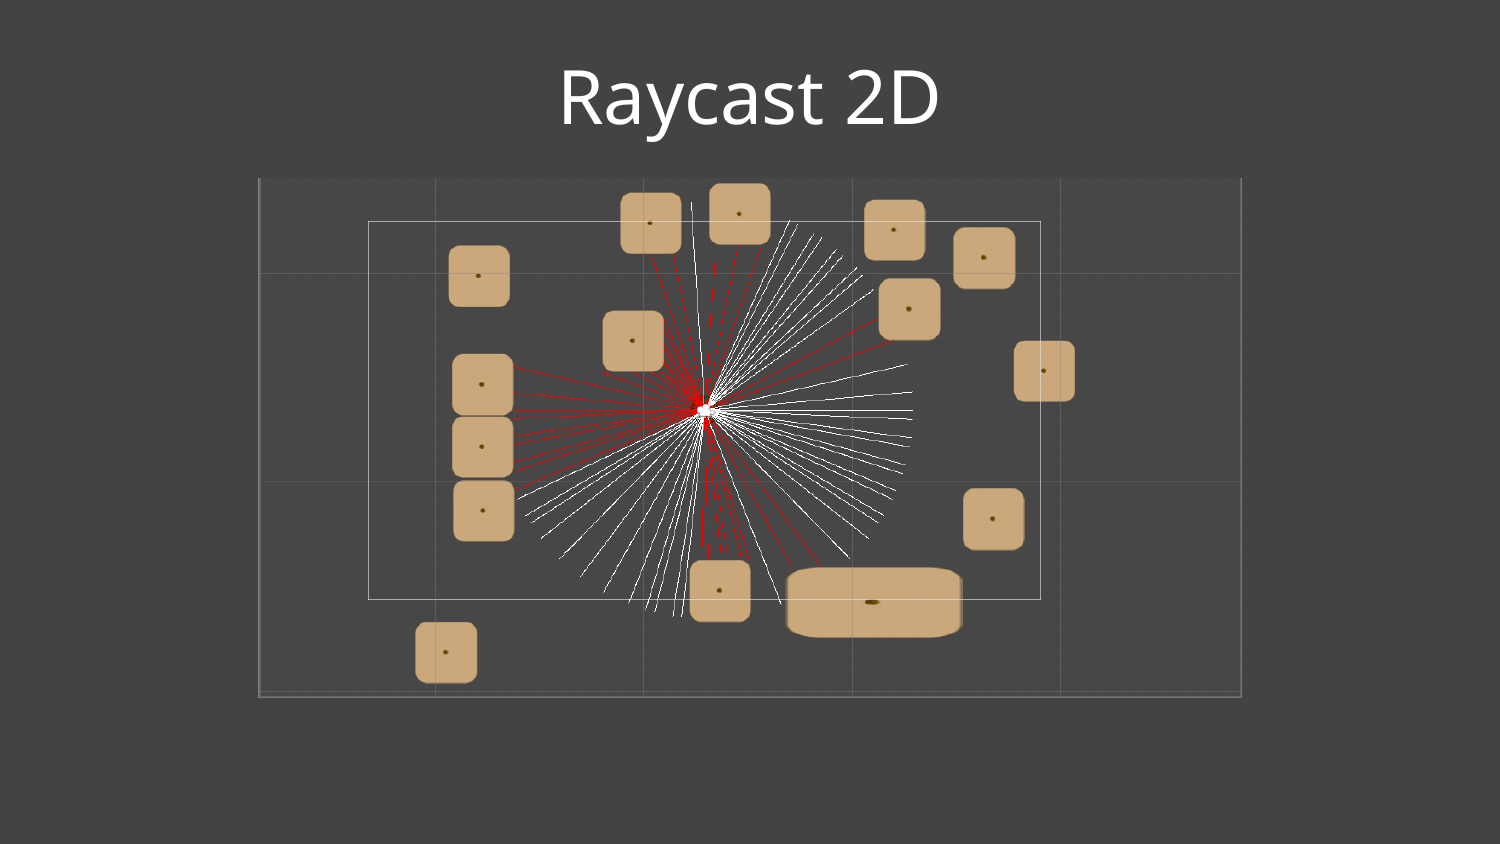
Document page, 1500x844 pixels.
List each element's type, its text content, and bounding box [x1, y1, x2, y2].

picture [258, 178, 1242, 698]
title Raycast 2D [51, 34, 1449, 129]
